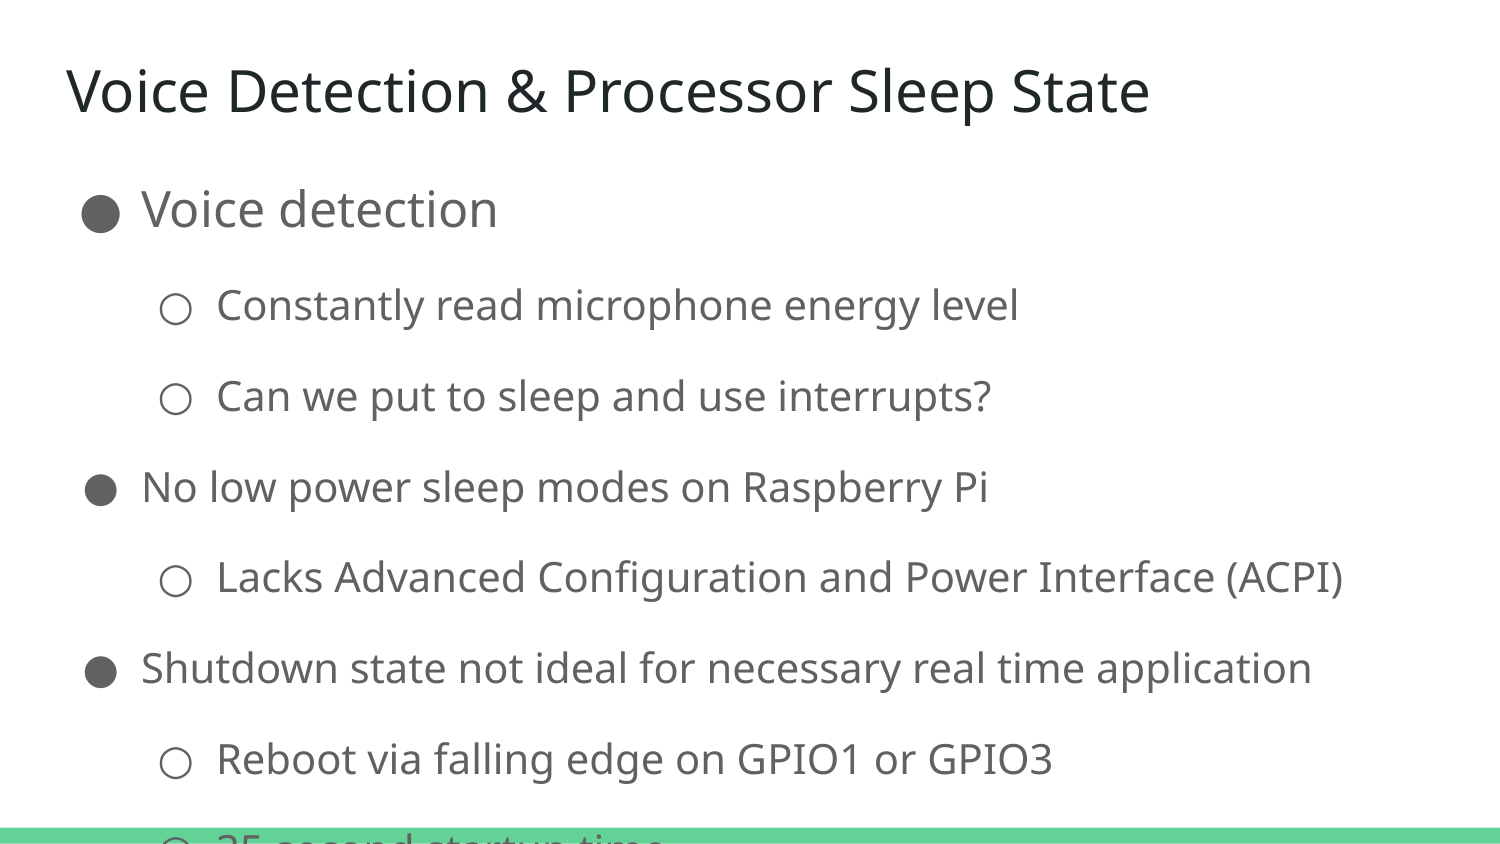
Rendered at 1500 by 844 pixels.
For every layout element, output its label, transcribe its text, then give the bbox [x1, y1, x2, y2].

list Voice detection Constantly read microphone energy level Can we put to sleep and use interrupts? No low power sleep modes on Raspberry Pi Lacks Advanced Configuration and Power Interface (ACPI) Shutdown state not ideal for necessary real time application Reboot via falling edge on GPIO1 or GPIO3 35 second startup time [51, 154, 1449, 715]
title Voice Detection & Processor Sleep State [51, 39, 1449, 134]
